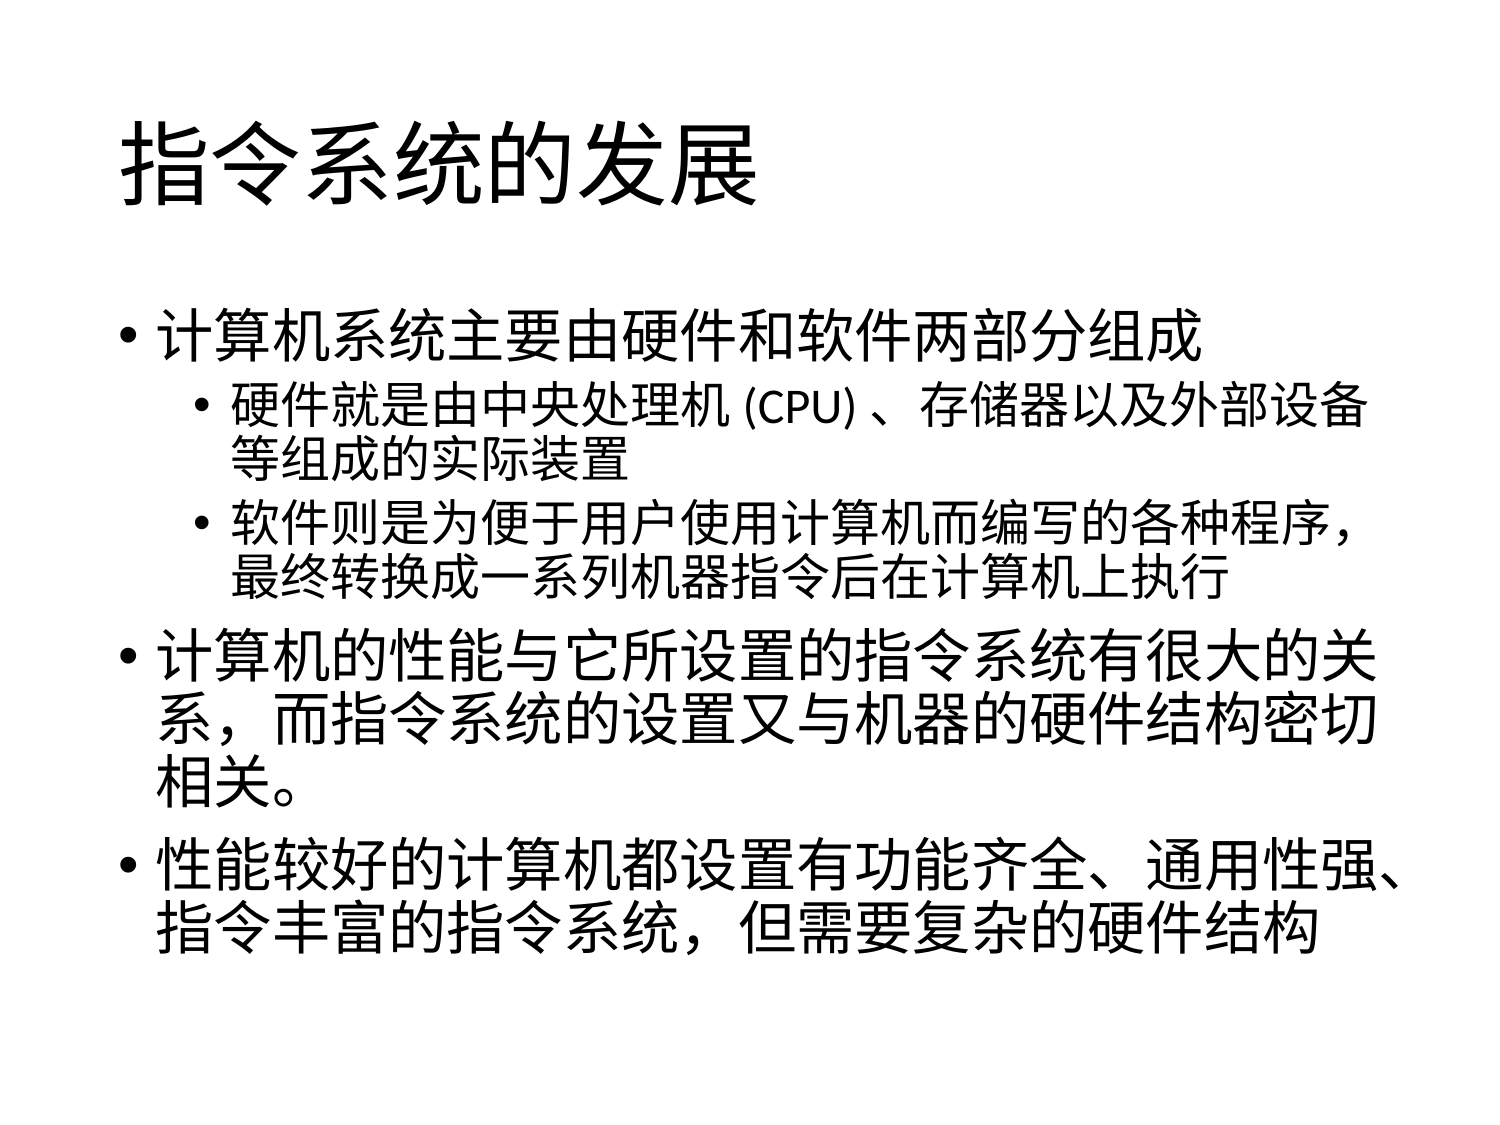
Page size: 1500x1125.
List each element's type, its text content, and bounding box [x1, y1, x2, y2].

title 指令系统的发展 [103, 59, 1397, 278]
list 计算机系统主要由硬件和软件两部分组成 硬件就是由中央处理机(CPU)、存储器以及外部设备等组成的实际装置 软件则是为便于用户使用计算机而编写的各种程序，最终转换成一系列机器指令后在计算机上执行 计算机的性能与它所设置的指令系统有很大的关系，而指令系统的设置又与机器的硬件结构密切相关。 性能较好的计算机都设置有功能齐全、通用性强、指令丰富的指令系统，但需要复杂的硬件结构 [103, 299, 1397, 1014]
